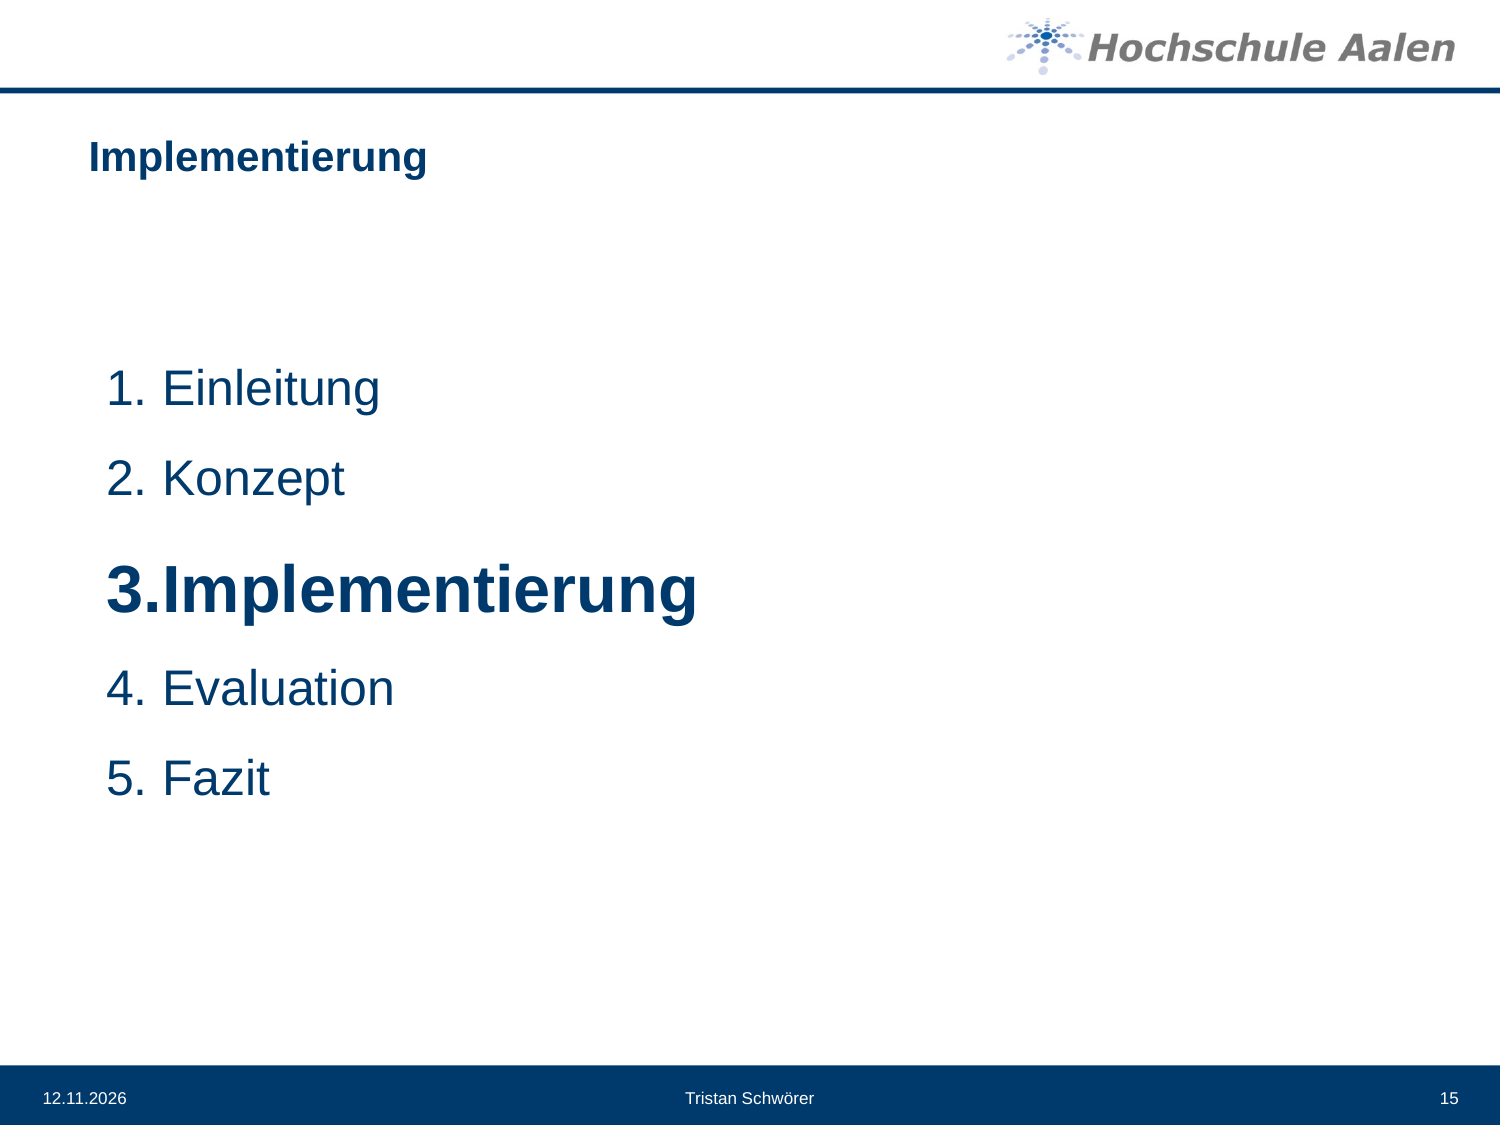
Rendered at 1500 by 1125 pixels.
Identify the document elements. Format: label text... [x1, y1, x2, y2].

picture [1004, 15, 1459, 79]
footer Tristan Schwörer [277, 1079, 1223, 1116]
slide_number 15 [1310, 1079, 1460, 1116]
title Implementierung [88, 101, 1459, 208]
text_box Einleitung Konzept Implementierung Evaluation Fazit [91, 318, 715, 813]
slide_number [42, 1079, 250, 1116]
